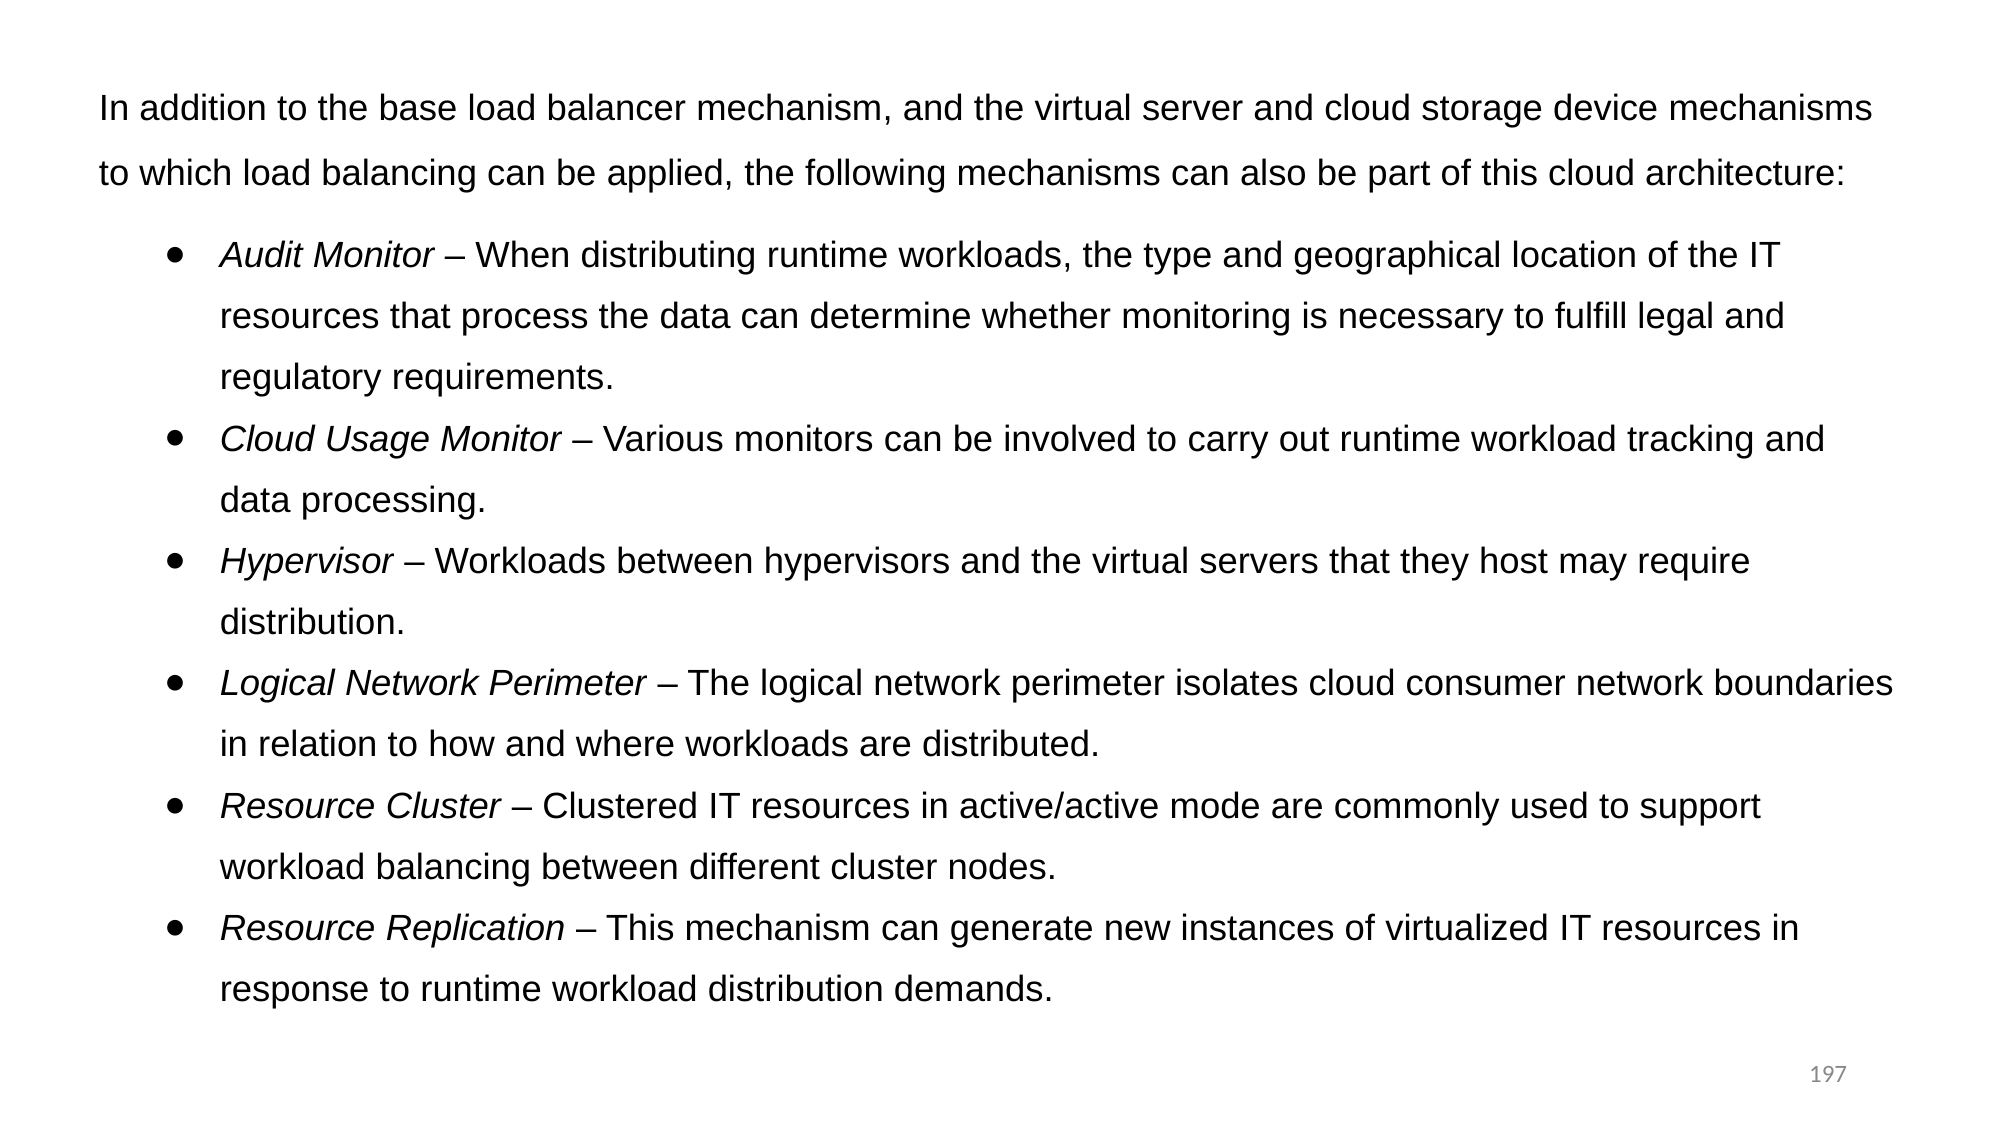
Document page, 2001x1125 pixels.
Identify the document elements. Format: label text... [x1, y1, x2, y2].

slide_number 197 [1412, 1042, 1863, 1103]
text_box In addition to the base load balancer mechanism, and the virtual server and cloud storage device mechanisms to which load balancing can be applied, the following mechanisms can also be part of this cloud architecture: Audit Monitor – When distributing runtime workloads, the type and geographical location of the IT resources that process the data can determine whether monitoring is necessary to fulfill legal and regulatory requirements. Cloud Usage Monitor – Various monitors can be involved to carry out runtime workload tracking and data processing. Hypervisor – Workloads between hypervisors and the virtual servers that they host may require distribution. Logical Network Perimeter – The logical network perimeter isolates cloud consumer network boundaries in relation to how and where workloads are distributed. Resource Cluster – Clustered IT resources in active/active mode are commonly used to support workload balancing between different cluster nodes. Resource Replication – This mechanism can generate new instances of virtualized IT resources in response to runtime workload distribution demands. [84, 46, 1916, 1024]
